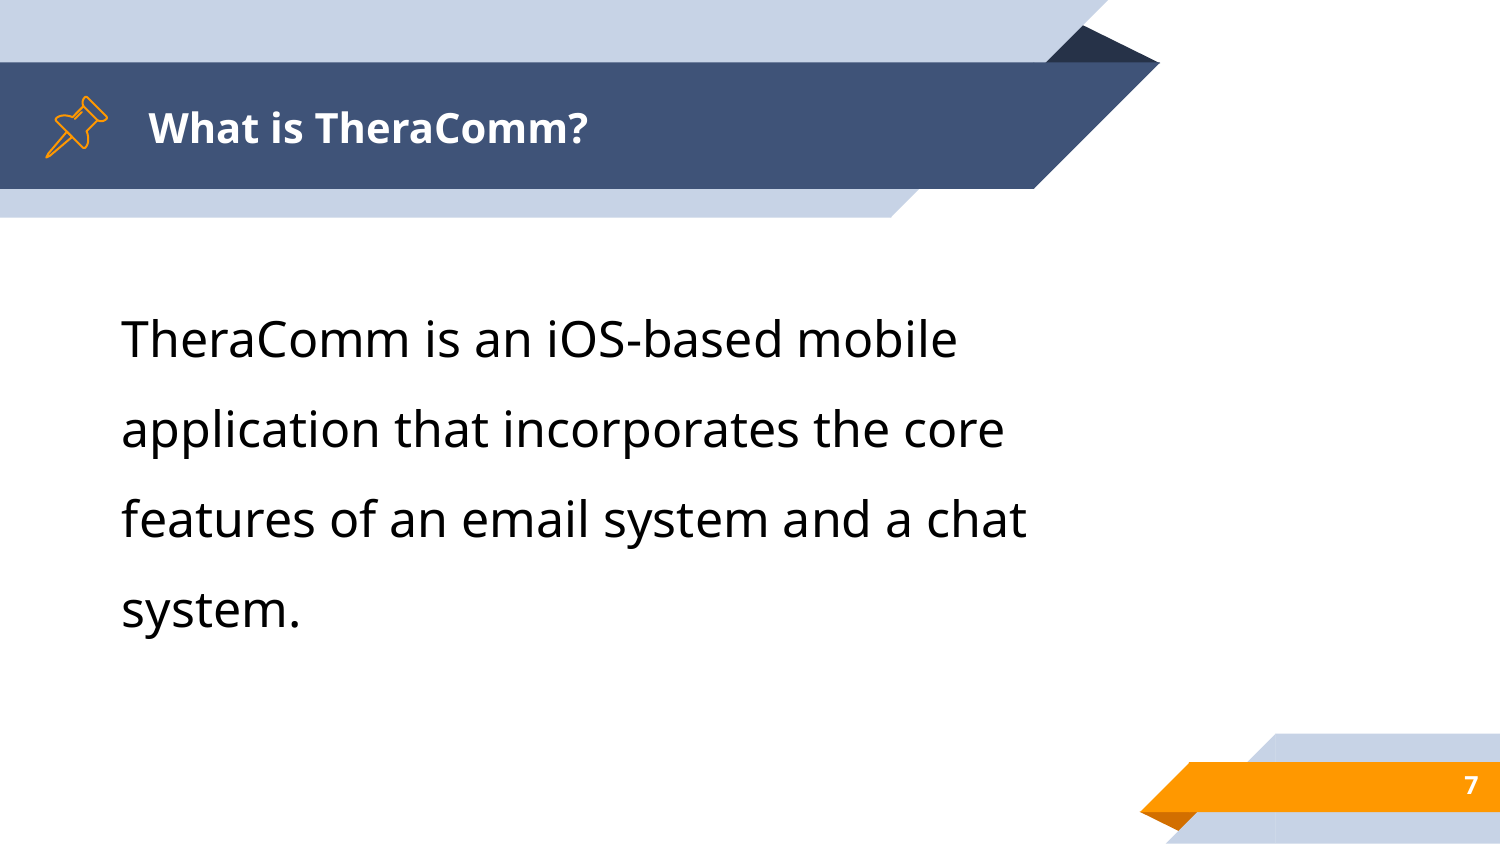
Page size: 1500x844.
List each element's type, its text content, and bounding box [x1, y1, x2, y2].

title What is TheraComm? [133, 64, 1035, 190]
list TheraComm is an iOS-based mobile application that incorporates the core features of an email system and a chat system. [106, 262, 1103, 813]
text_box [45, 96, 108, 158]
slide_number ‹#› [1249, 760, 1494, 813]
